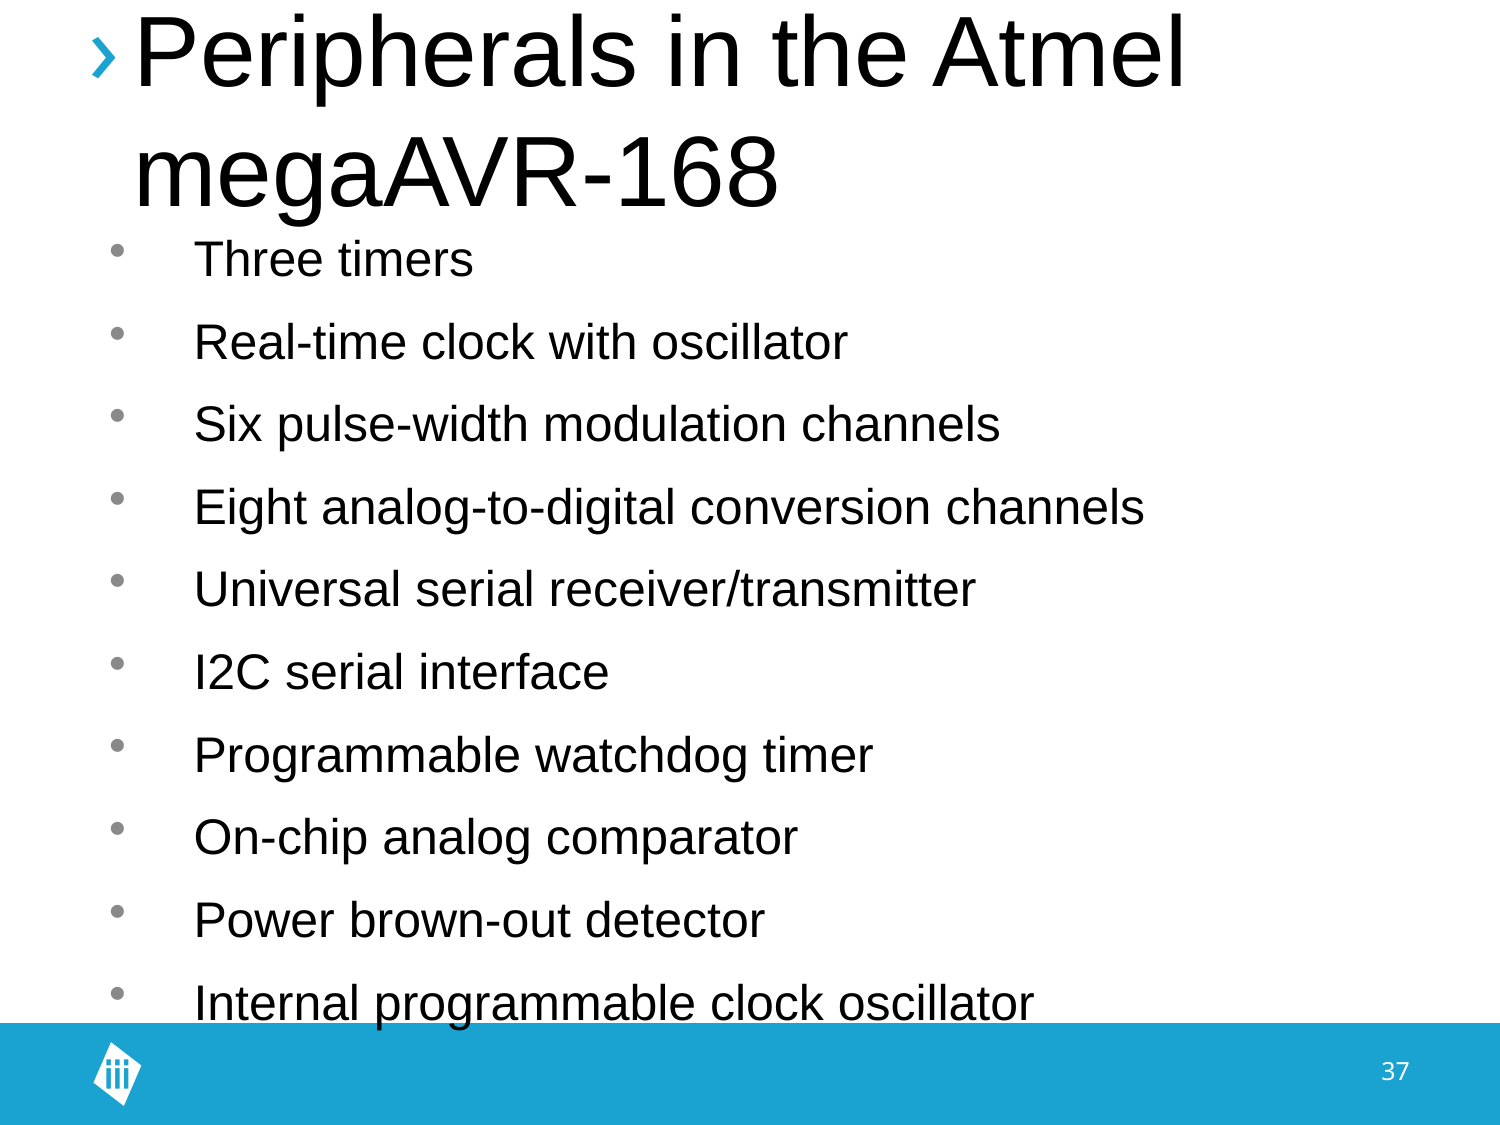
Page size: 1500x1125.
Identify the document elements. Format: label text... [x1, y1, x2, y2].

list Three timers Real-time clock with oscillator Six pulse-width modulation channels Eight analog-to-digital conversion channels Universal serial receiver/transmitter I2C serial interface Programmable watchdog timer On-chip analog comparator Power brown-out detector Internal programmable clock oscillator [94, 213, 1440, 964]
slide_number 37 [1074, 1042, 1425, 1103]
title Peripherals in the Atmel megaAVR-168 [73, 18, 1424, 194]
